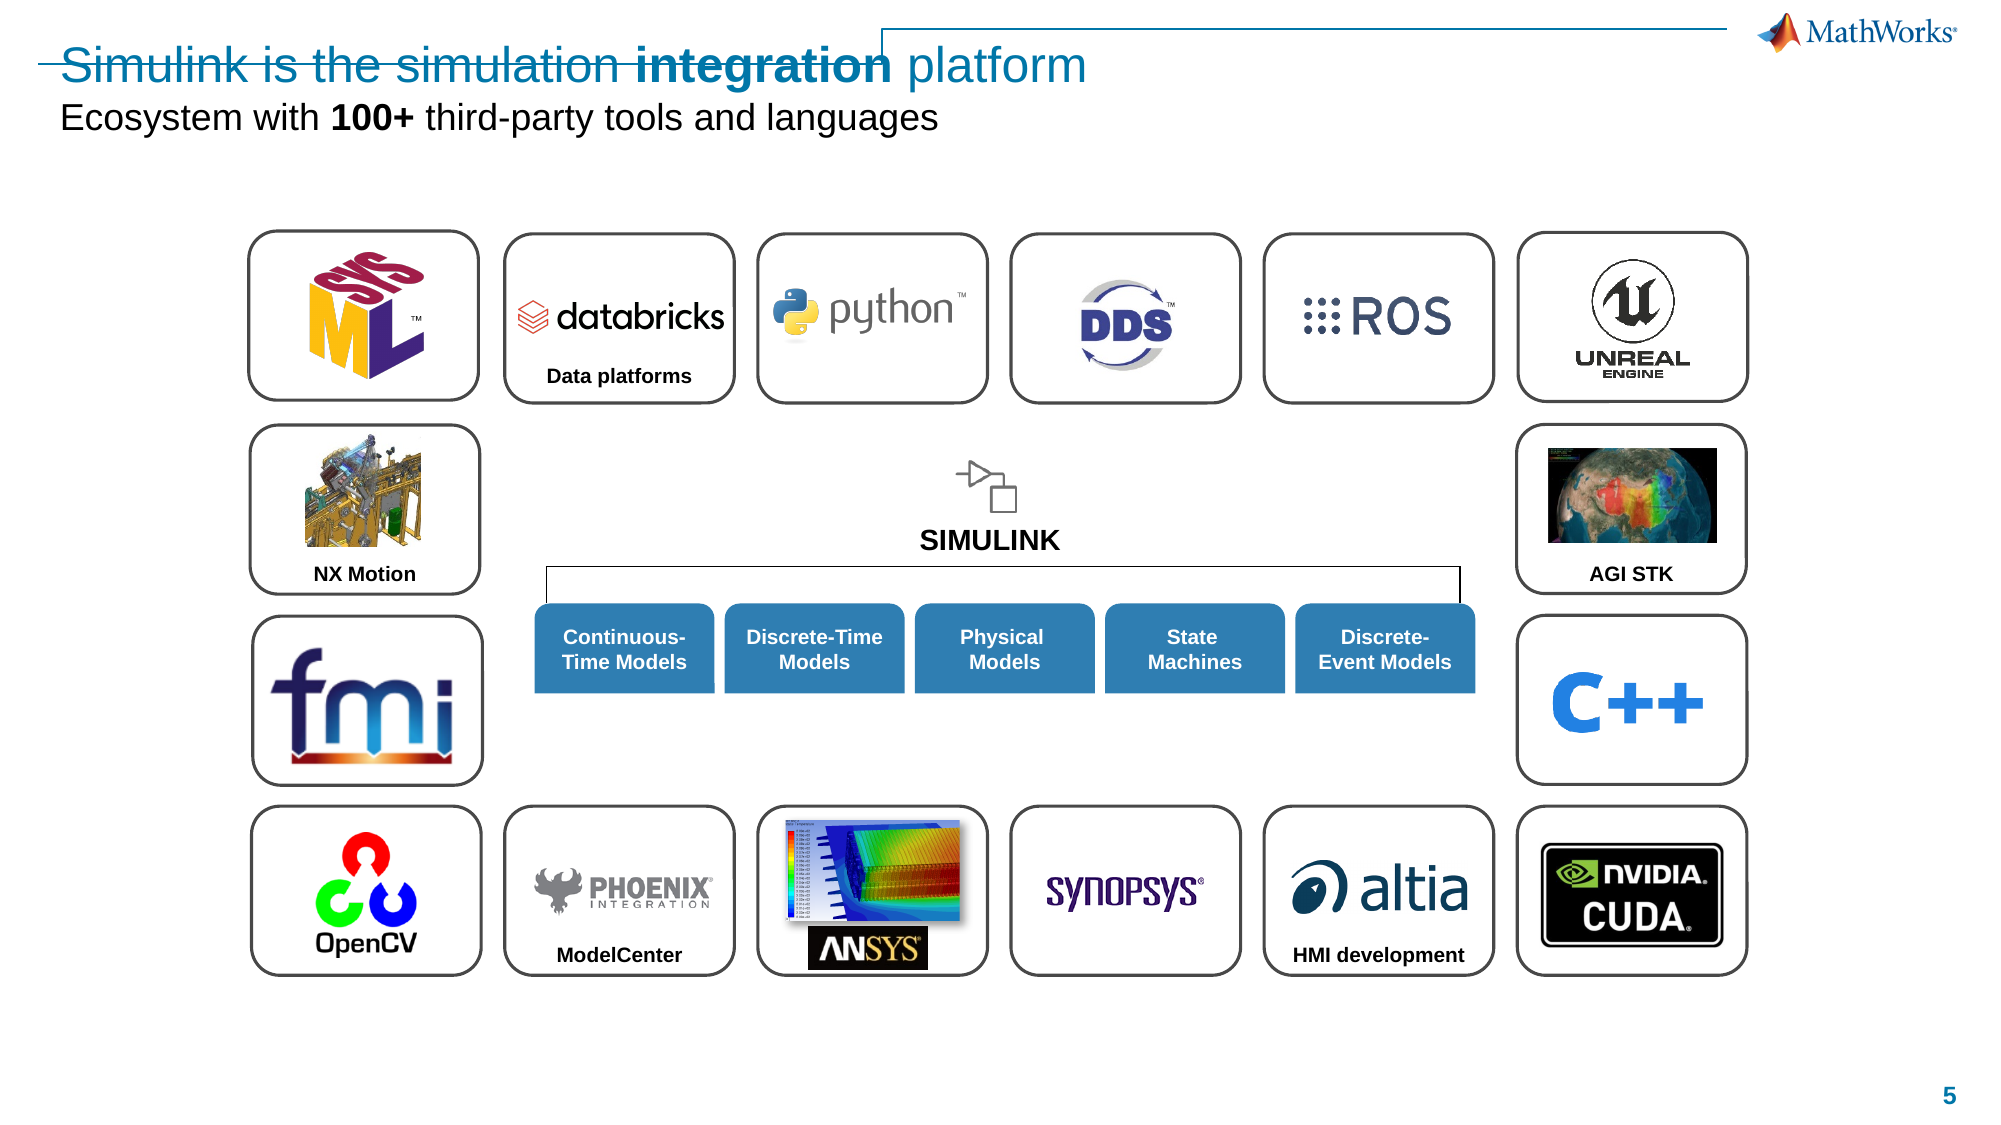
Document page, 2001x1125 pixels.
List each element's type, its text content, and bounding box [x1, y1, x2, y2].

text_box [545, 566, 1461, 604]
text_box Simulink is the simulation integration platform Ecosystem with 100+ third-party tools and languages [44, 25, 1812, 188]
picture [955, 460, 1018, 513]
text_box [1010, 805, 1241, 976]
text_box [1263, 805, 1495, 976]
text_box SIMULINK [901, 513, 1079, 564]
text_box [1517, 615, 1748, 785]
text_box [251, 805, 482, 976]
picture [1751, 3, 1970, 63]
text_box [1010, 233, 1241, 404]
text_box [504, 805, 735, 976]
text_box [757, 233, 988, 404]
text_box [1517, 232, 1748, 402]
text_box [504, 233, 735, 404]
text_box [1517, 805, 1748, 976]
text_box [1516, 424, 1747, 594]
text_box Continuous-Time Models [534, 606, 715, 694]
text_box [248, 230, 479, 401]
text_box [1263, 233, 1495, 404]
text_box State Machines [1105, 612, 1286, 694]
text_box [757, 805, 988, 976]
text_box Physical Models [914, 612, 1095, 694]
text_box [249, 424, 480, 595]
text_box Discrete-Event Models [1295, 604, 1476, 694]
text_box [252, 615, 483, 786]
text_box Discrete-Time Models [724, 612, 905, 694]
